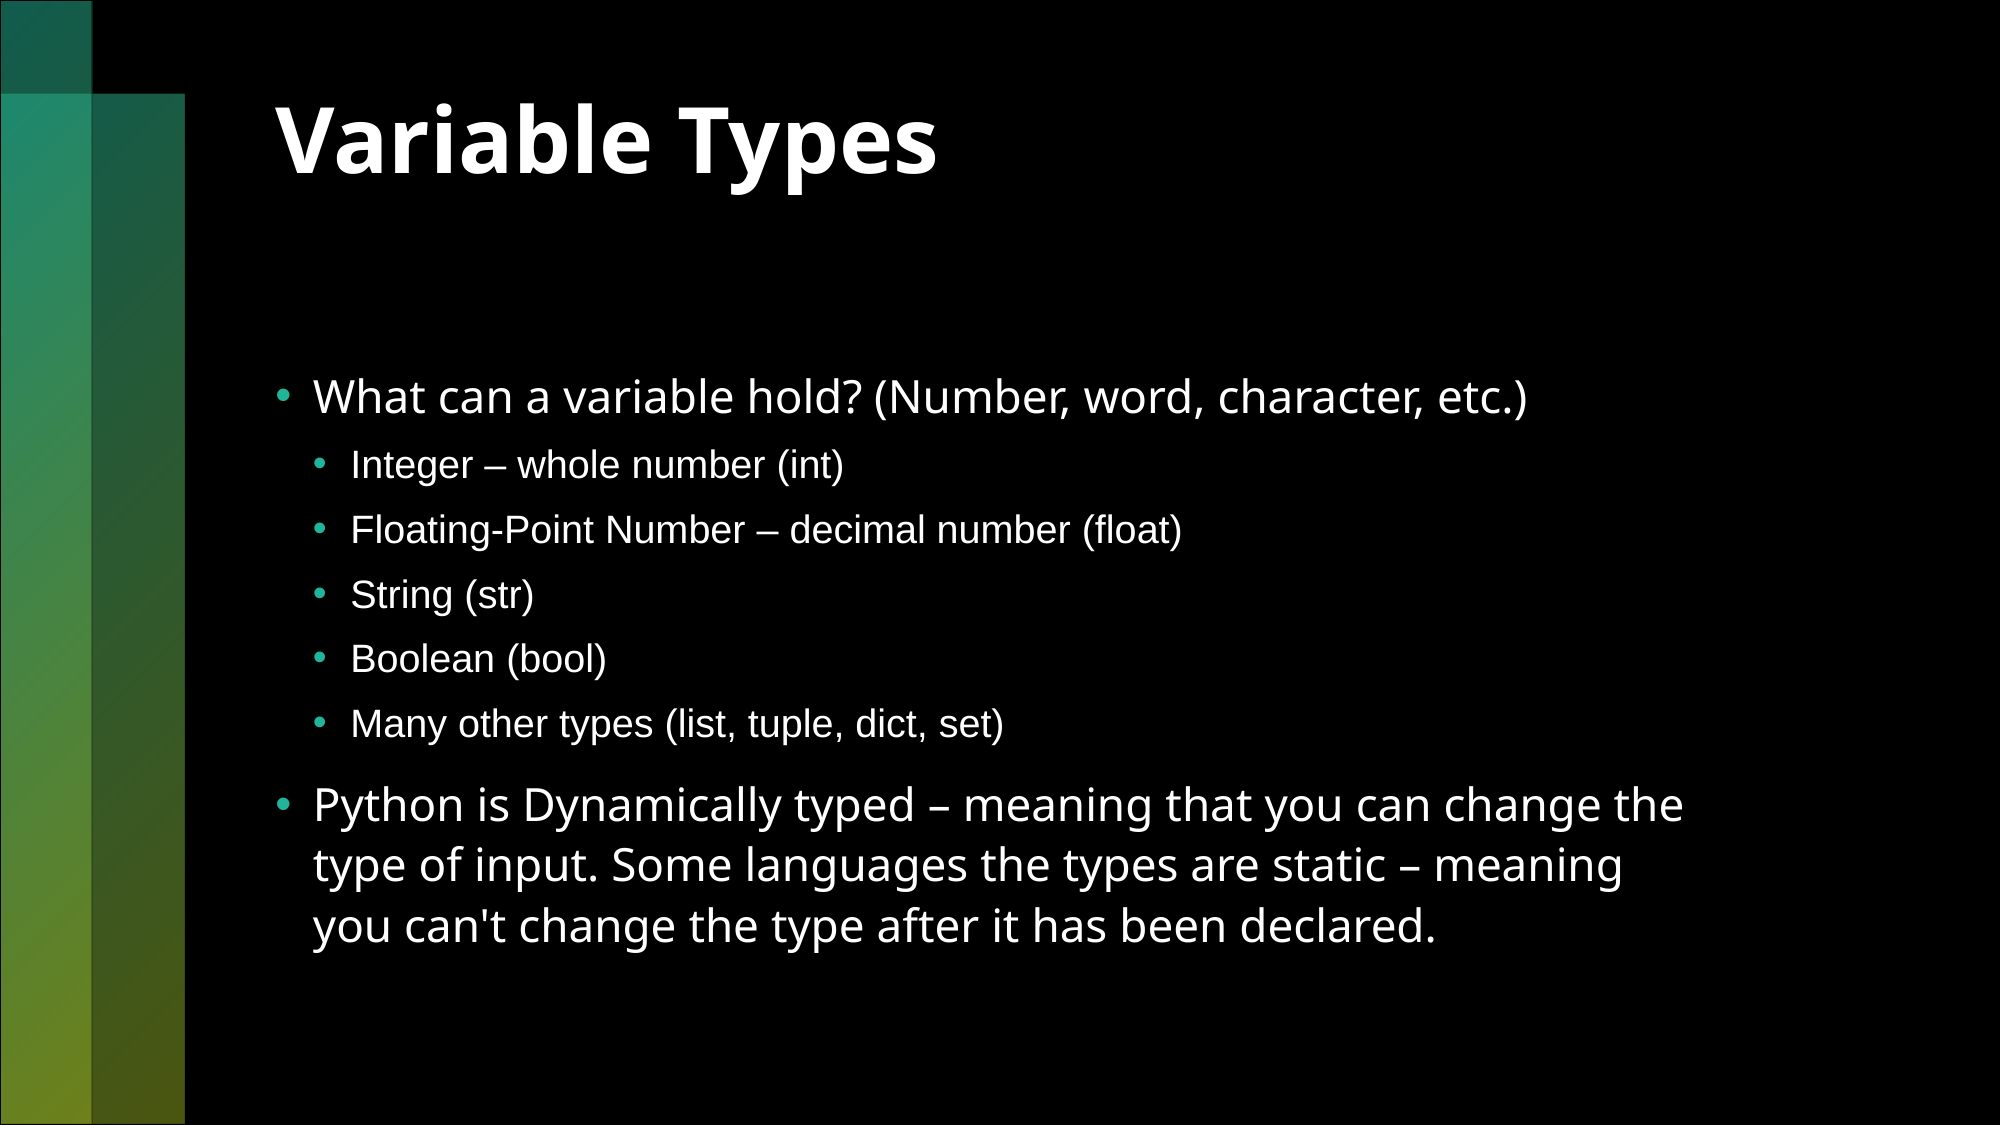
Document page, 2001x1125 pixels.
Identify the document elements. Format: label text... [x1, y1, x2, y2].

title Variable Types [260, 74, 1817, 329]
list What can a variable hold? (Number, word, character, etc.) Integer – whole number (int) Floating-Point Number – decimal number (float) String (str) Boolean (bool) Many other types (list, tuple, dict, set) Python is Dynamically typed – meaning that you can change the type of input. Some languages the types are static – meaning you can't change the type after it has been declared. [260, 354, 1817, 999]
